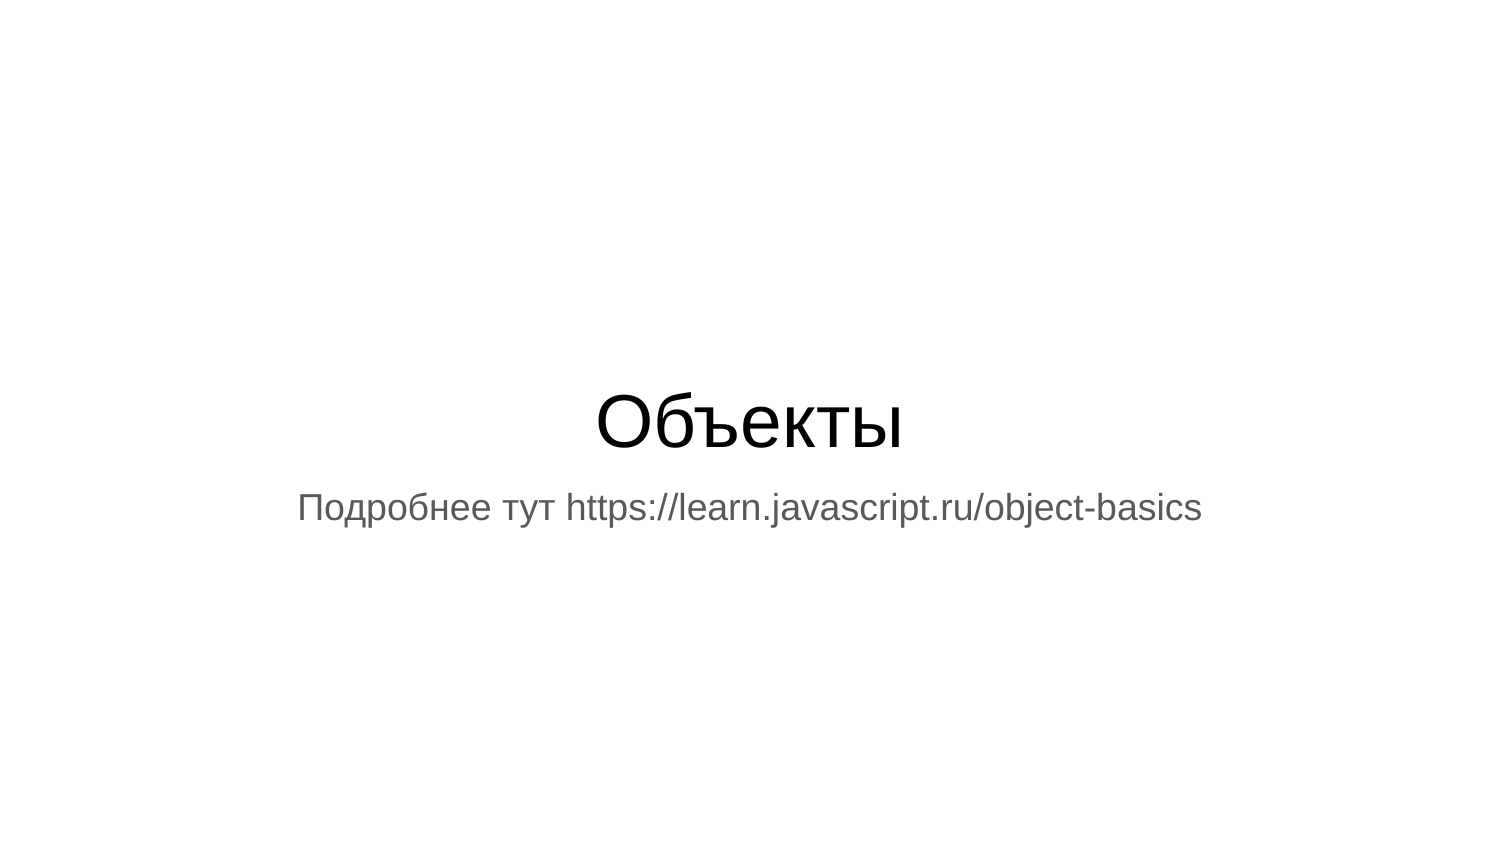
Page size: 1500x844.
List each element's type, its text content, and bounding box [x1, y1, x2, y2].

text_box Подробнее тут https://learn.javascript.ru/object-basics [51, 464, 1449, 595]
title Объекты [51, 352, 1449, 464]
